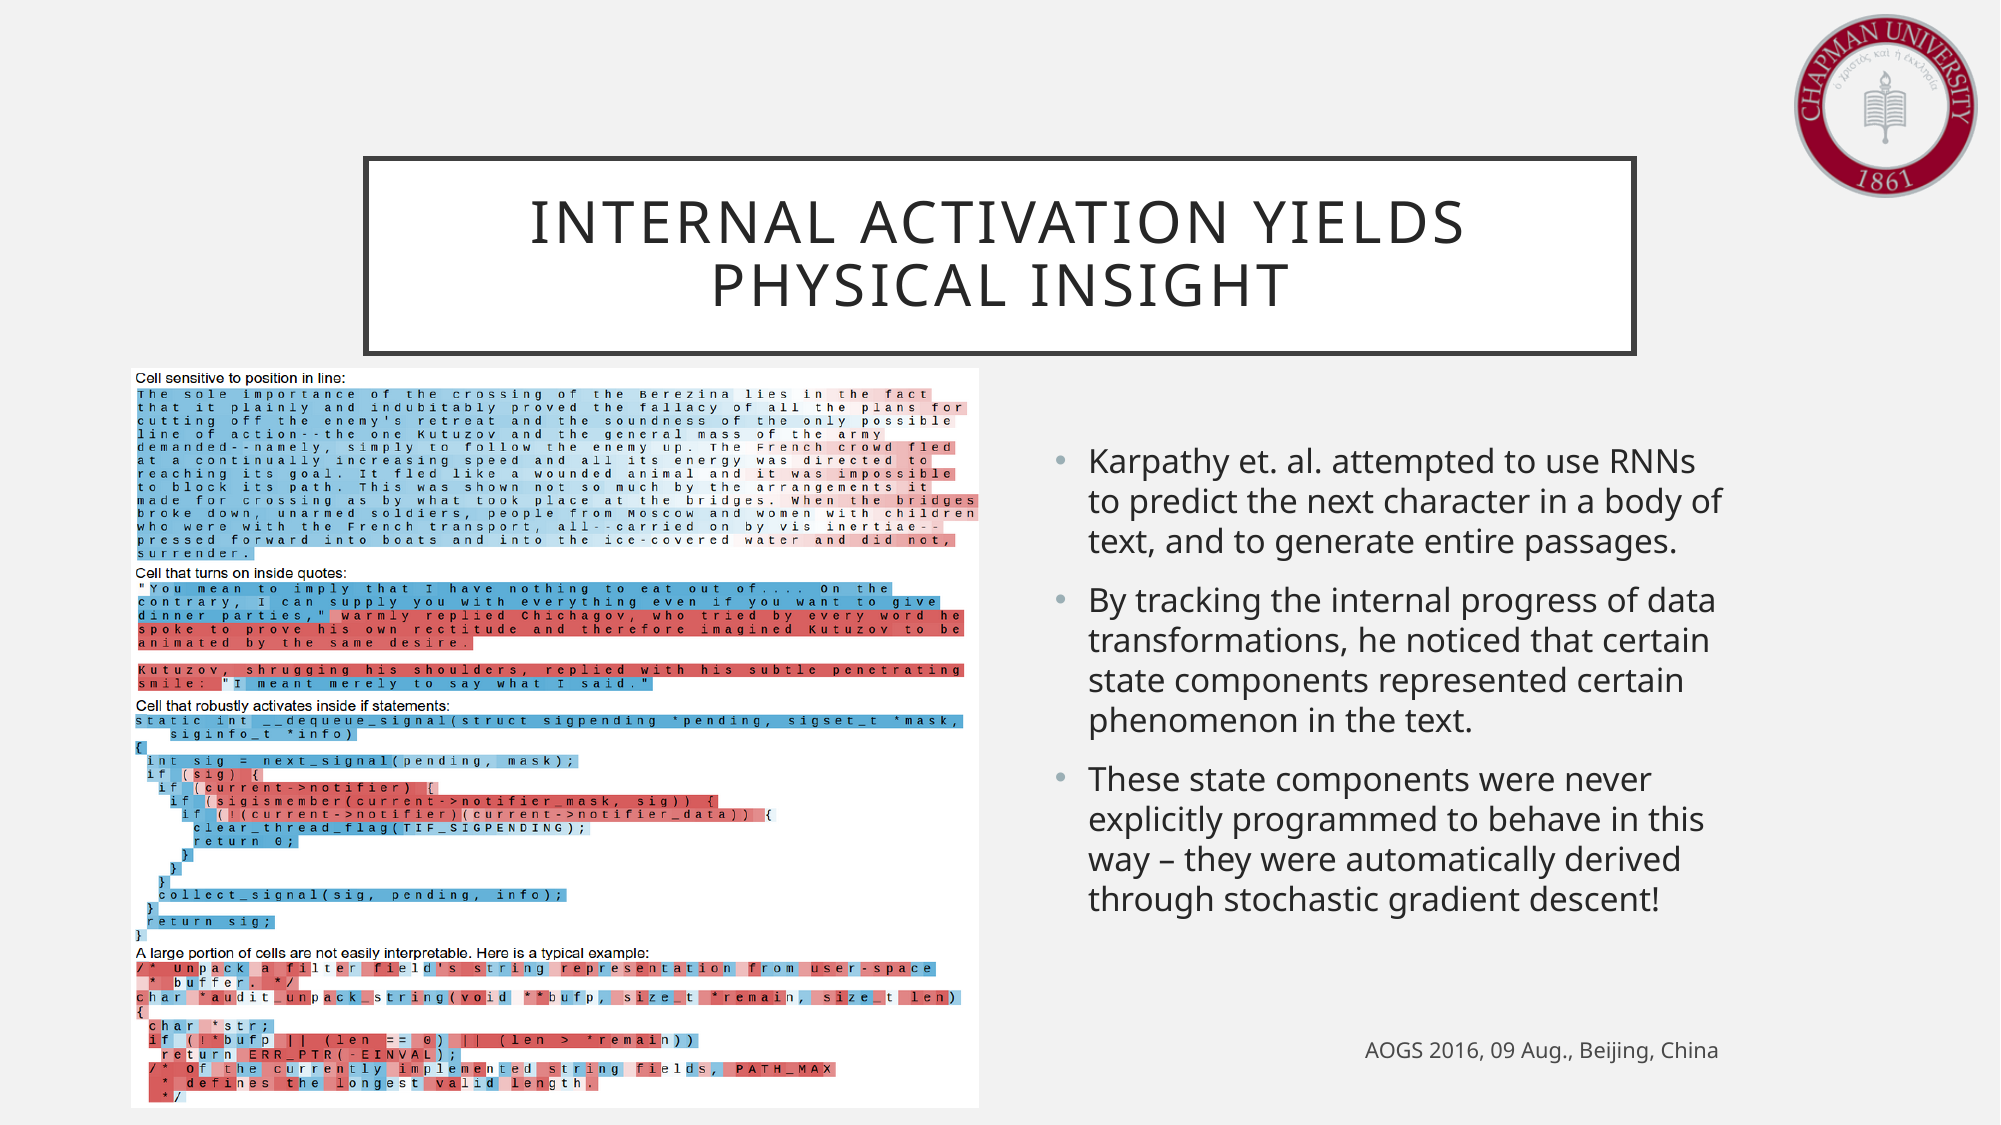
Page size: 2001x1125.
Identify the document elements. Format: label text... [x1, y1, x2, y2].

list Karpathy et. al. attempted to use RNNs to predict the next character in a body of text, and to generate entire passages. By tracking the internal progress of data transformations, he noticed that certain state components represented certain phenomenon in the text. These state components were never explicitly programmed to behave in this way – they were automatically derived through stochastic gradient descent! [1039, 432, 1741, 942]
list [131, 368, 979, 1108]
picture [1794, 14, 1978, 198]
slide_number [1283, 1023, 1735, 1077]
title Internal Activation Yields Physical Insight [363, 156, 1637, 356]
